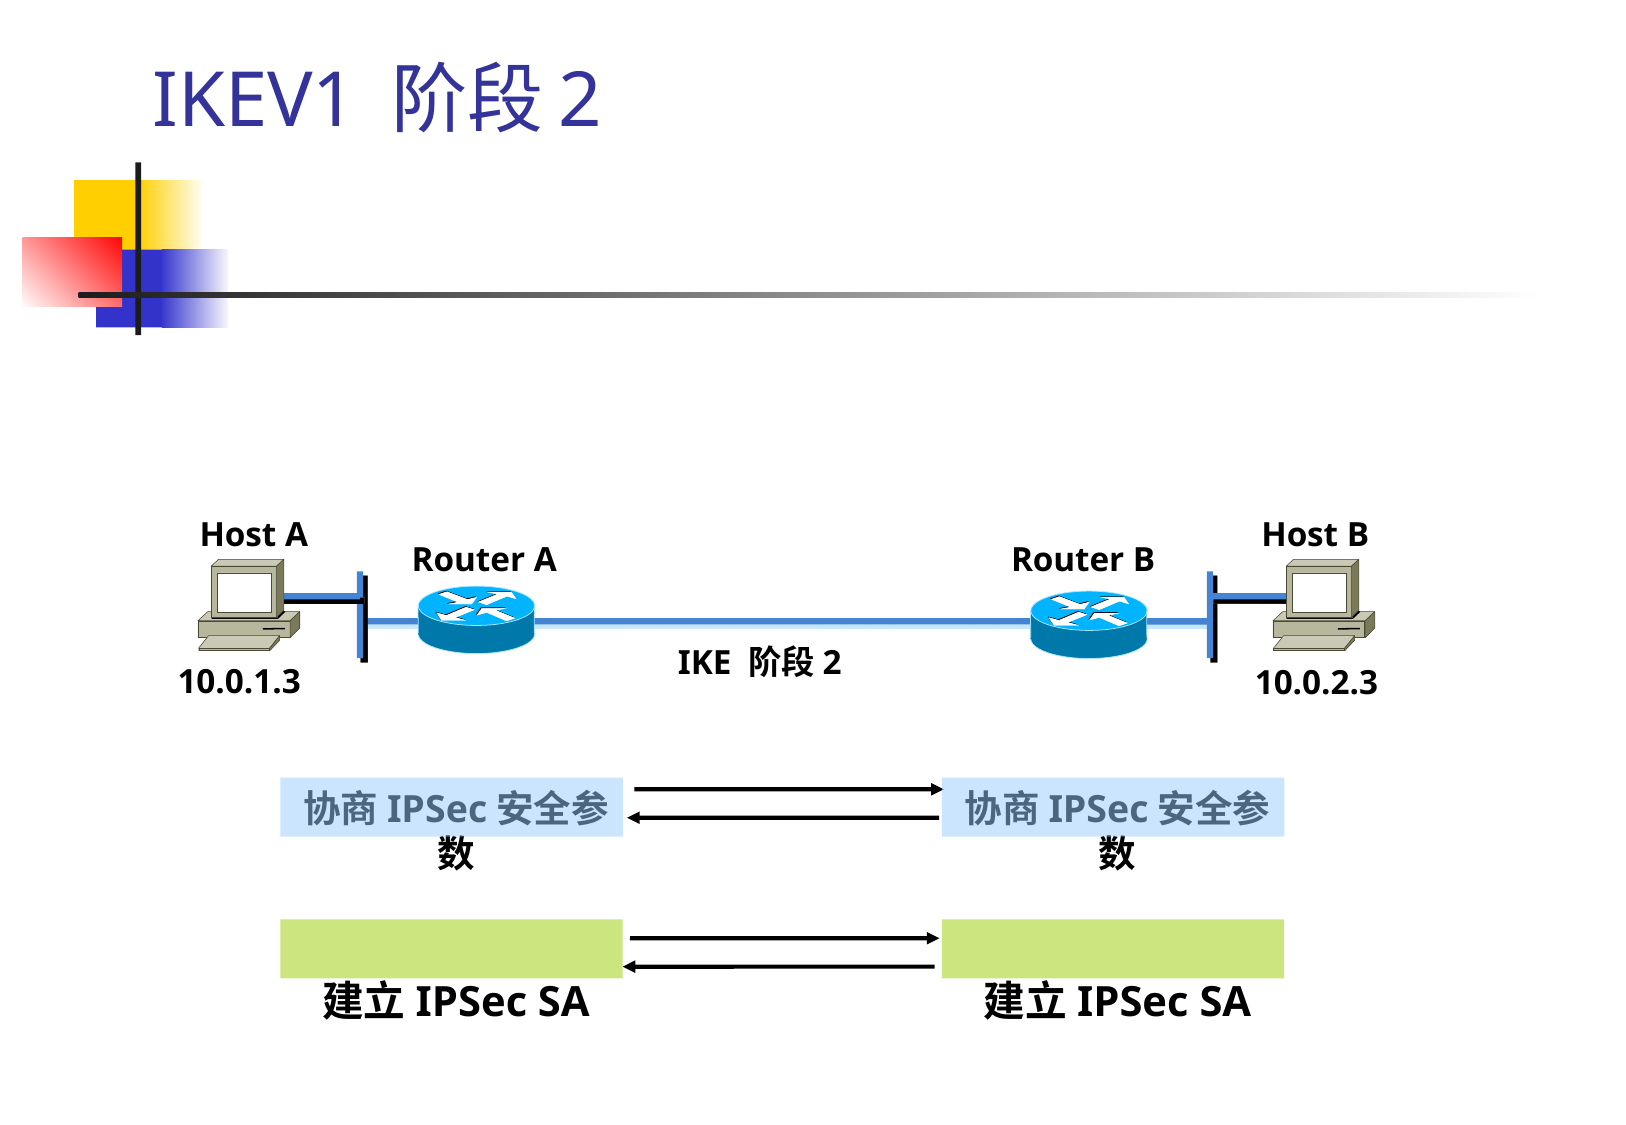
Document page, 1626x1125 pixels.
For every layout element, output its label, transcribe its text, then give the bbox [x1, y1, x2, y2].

text_box [280, 919, 623, 979]
title IKEV1 阶段2 [137, 42, 1488, 150]
text_box 10.0.1.3 [162, 652, 340, 708]
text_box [1272, 559, 1375, 652]
text_box 协商IPSec安全参数 建立IPSec SA [276, 777, 636, 1033]
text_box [1030, 590, 1148, 659]
text_box Host B [1249, 506, 1382, 559]
text_box [941, 919, 1285, 979]
text_box Host A [187, 506, 321, 559]
text_box [627, 811, 938, 824]
text_box Router B [999, 531, 1177, 584]
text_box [197, 559, 300, 652]
text_box IKE 阶段2 [663, 633, 857, 689]
text_box 协商IPSec安全参数 建立IPSec SA [938, 777, 1297, 1033]
text_box [623, 960, 935, 973]
text_box 10.0.2.3 [1240, 654, 1409, 709]
text_box [280, 777, 623, 837]
text_box [629, 932, 938, 945]
text_box [634, 783, 938, 796]
text_box [941, 777, 1285, 837]
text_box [417, 585, 535, 654]
text_box Router A [399, 531, 578, 584]
